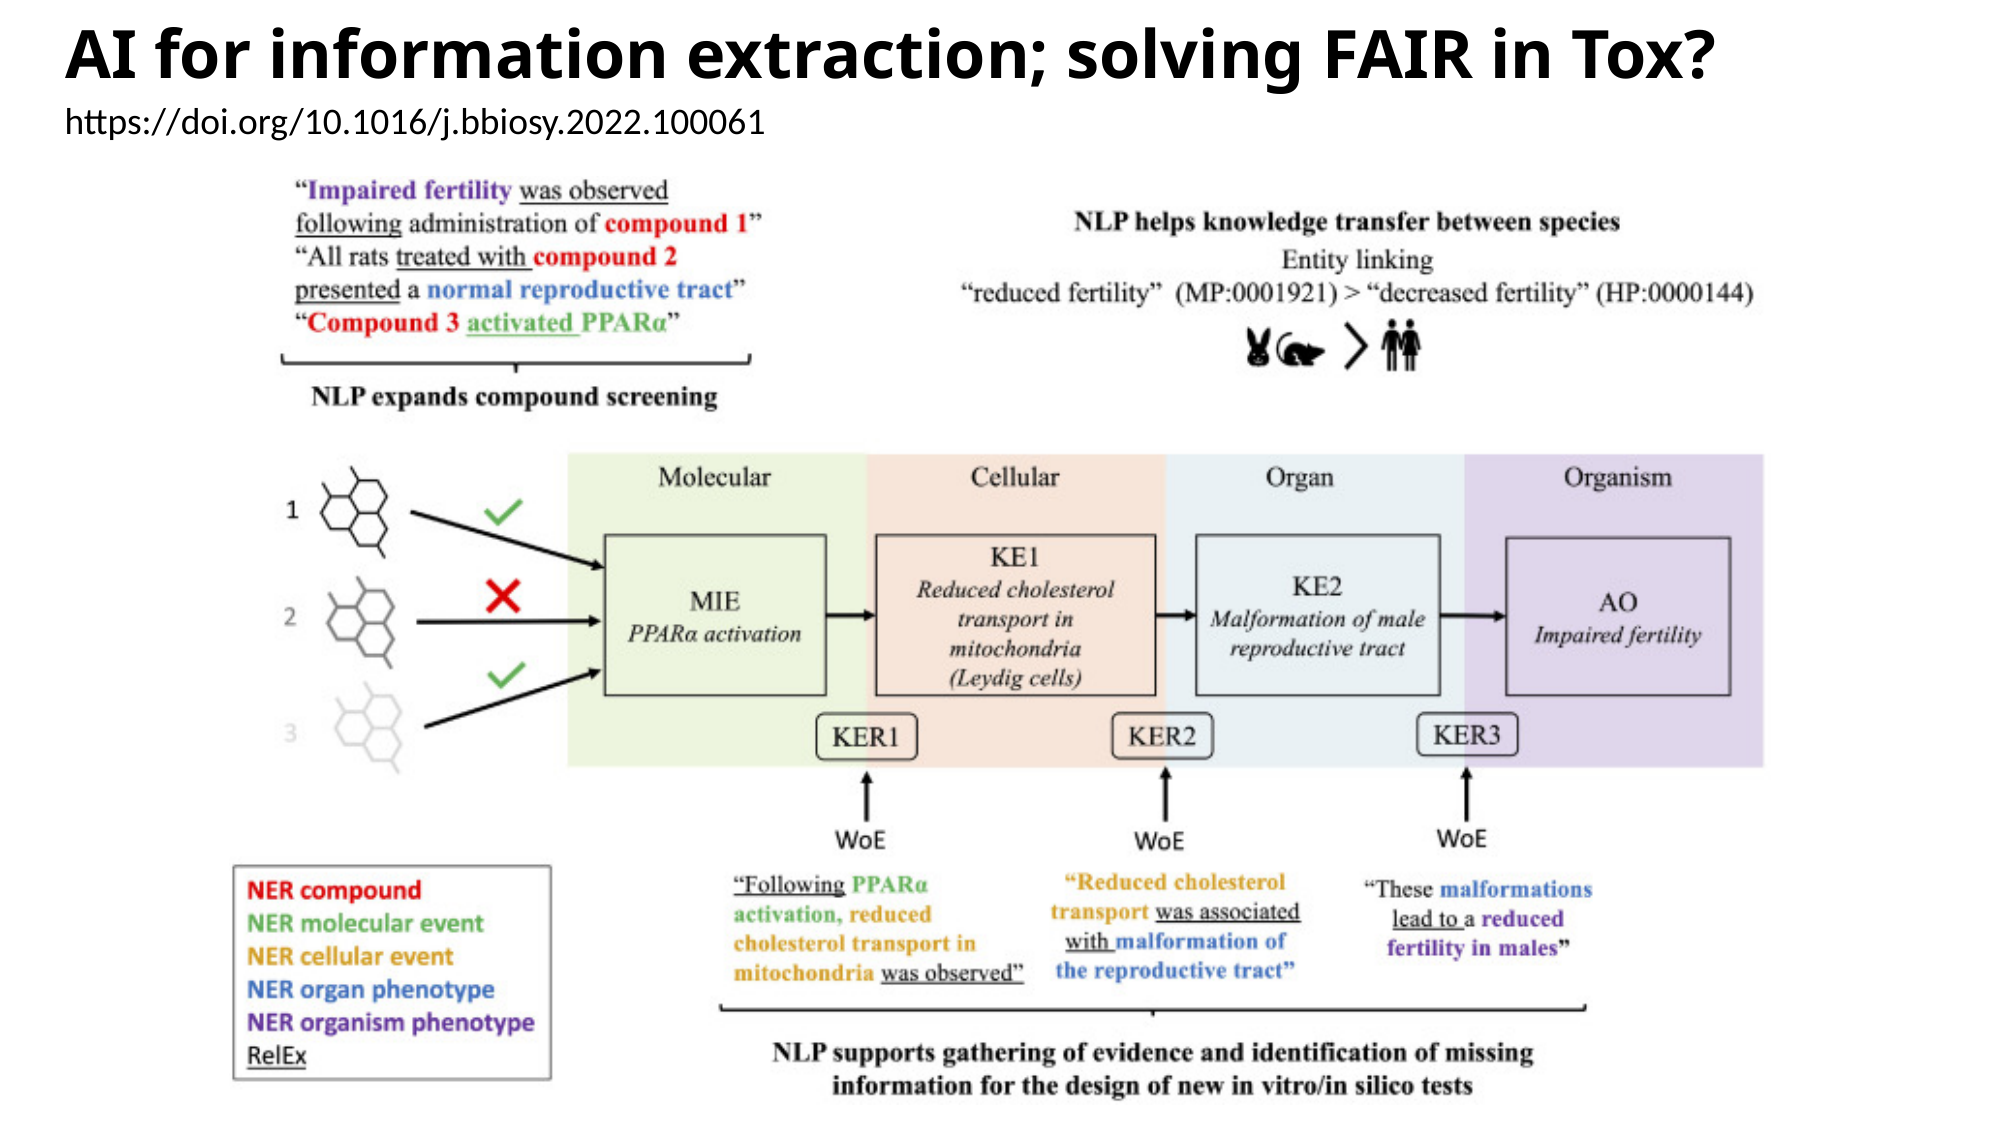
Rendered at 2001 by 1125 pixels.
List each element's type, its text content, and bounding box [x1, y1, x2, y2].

title AI for information extraction; solving FAIR in Tox? [49, 0, 1775, 181]
picture [229, 176, 1771, 1105]
text_box https://doi.org/10.1016/j.bbiosy.2022.100061 [49, 89, 1050, 150]
